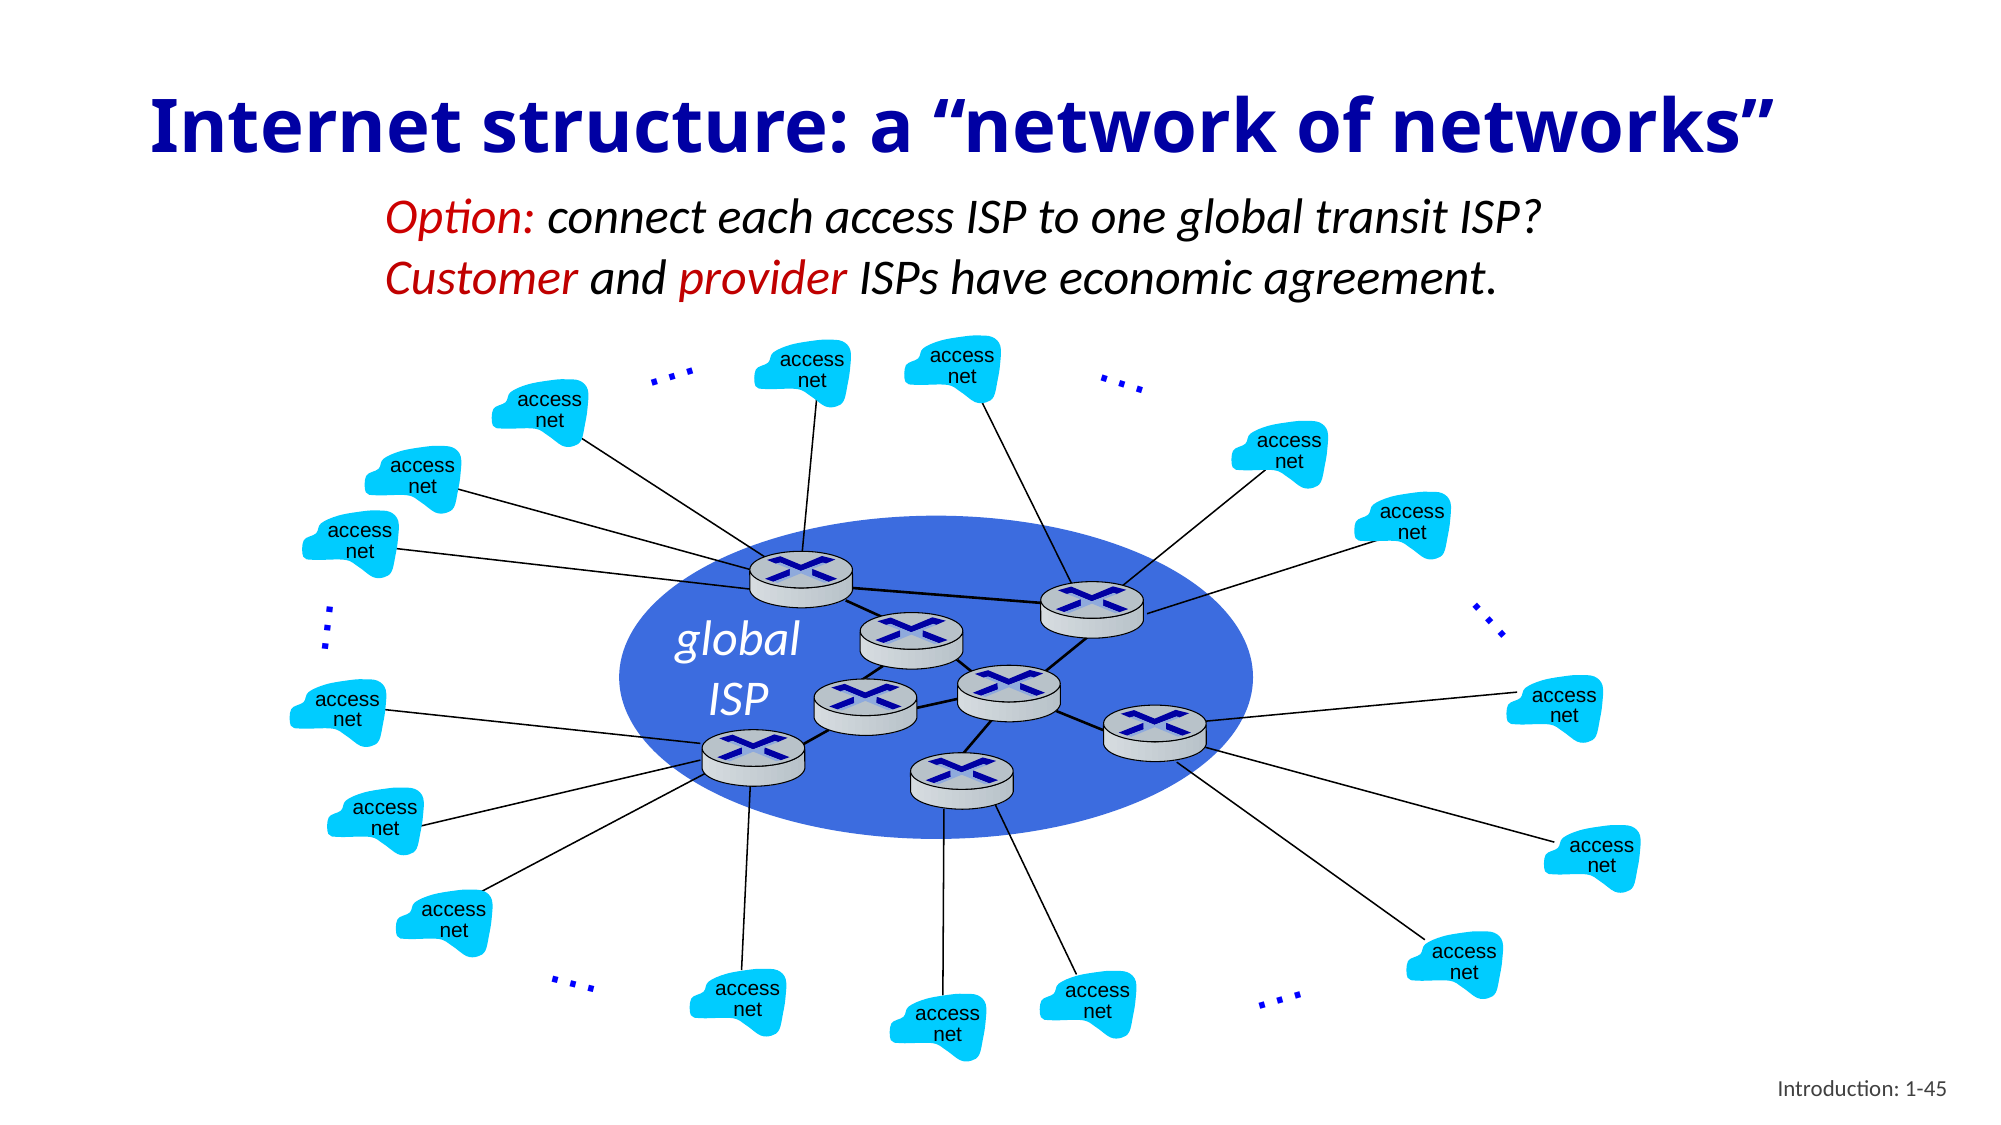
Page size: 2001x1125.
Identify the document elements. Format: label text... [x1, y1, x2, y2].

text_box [265, 314, 1650, 1063]
text_box Option: connect each access ISP to one global transit ISP? Customer and provider ISPs have economic agreement. [370, 185, 1716, 296]
title Internet structure: a “network of networks” [135, 55, 1861, 202]
slide_number Introduction: 1-45 [1512, 1056, 1963, 1117]
